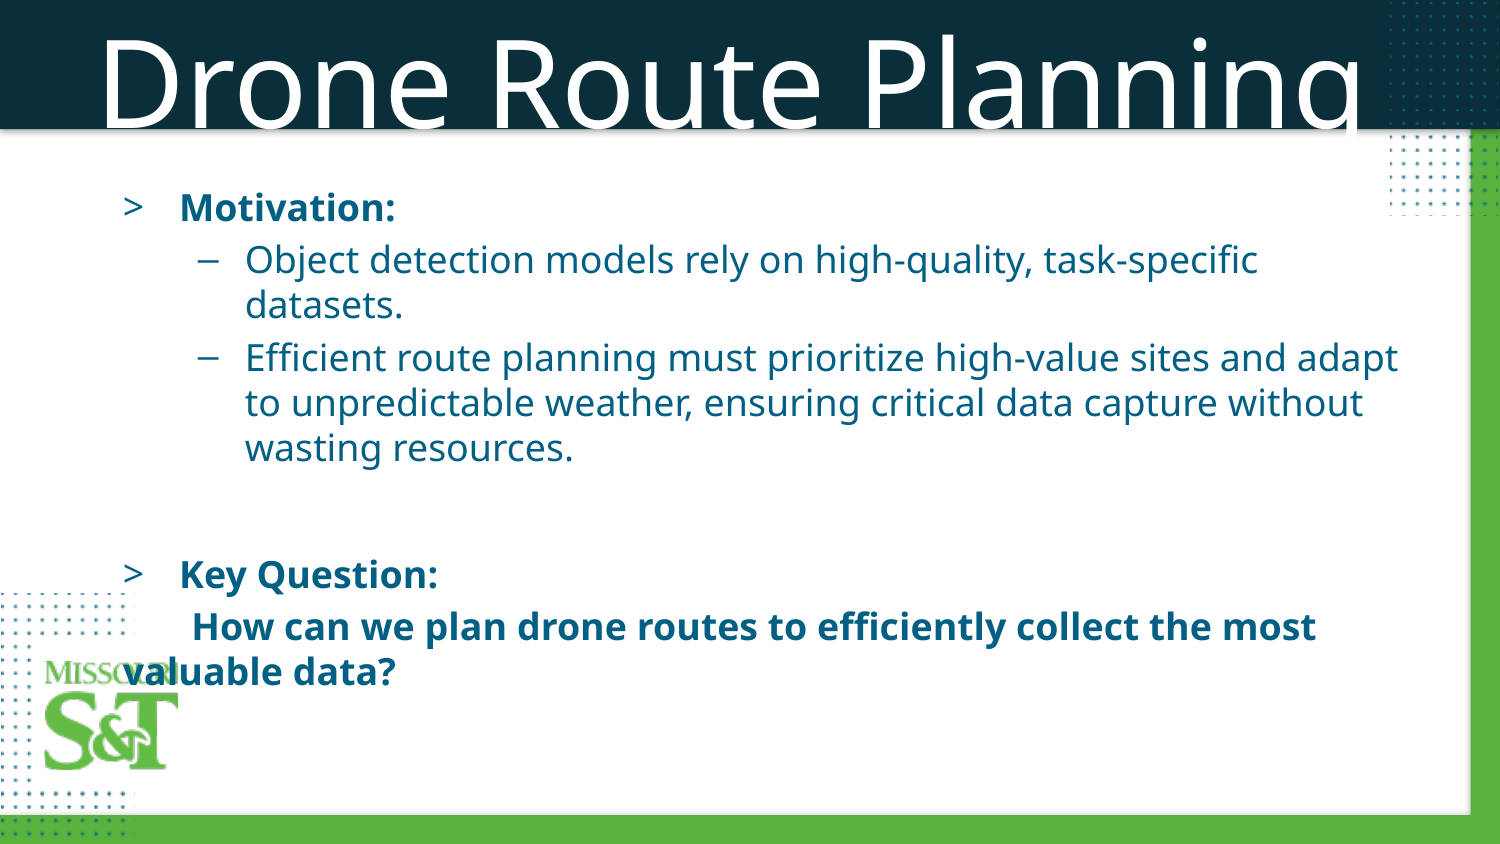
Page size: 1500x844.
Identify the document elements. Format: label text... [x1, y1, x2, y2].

list Motivation: Object detection models rely on high-quality, task-specific datasets. Efficient route planning must prioritize high-value sites and adapt to unpredictable weather, ensuring critical data capture without wasting resources. Key Question: How can we plan drone routes to efficiently collect the most valuable data? [108, 176, 1434, 797]
list Drone Route Planning [81, 0, 1455, 130]
